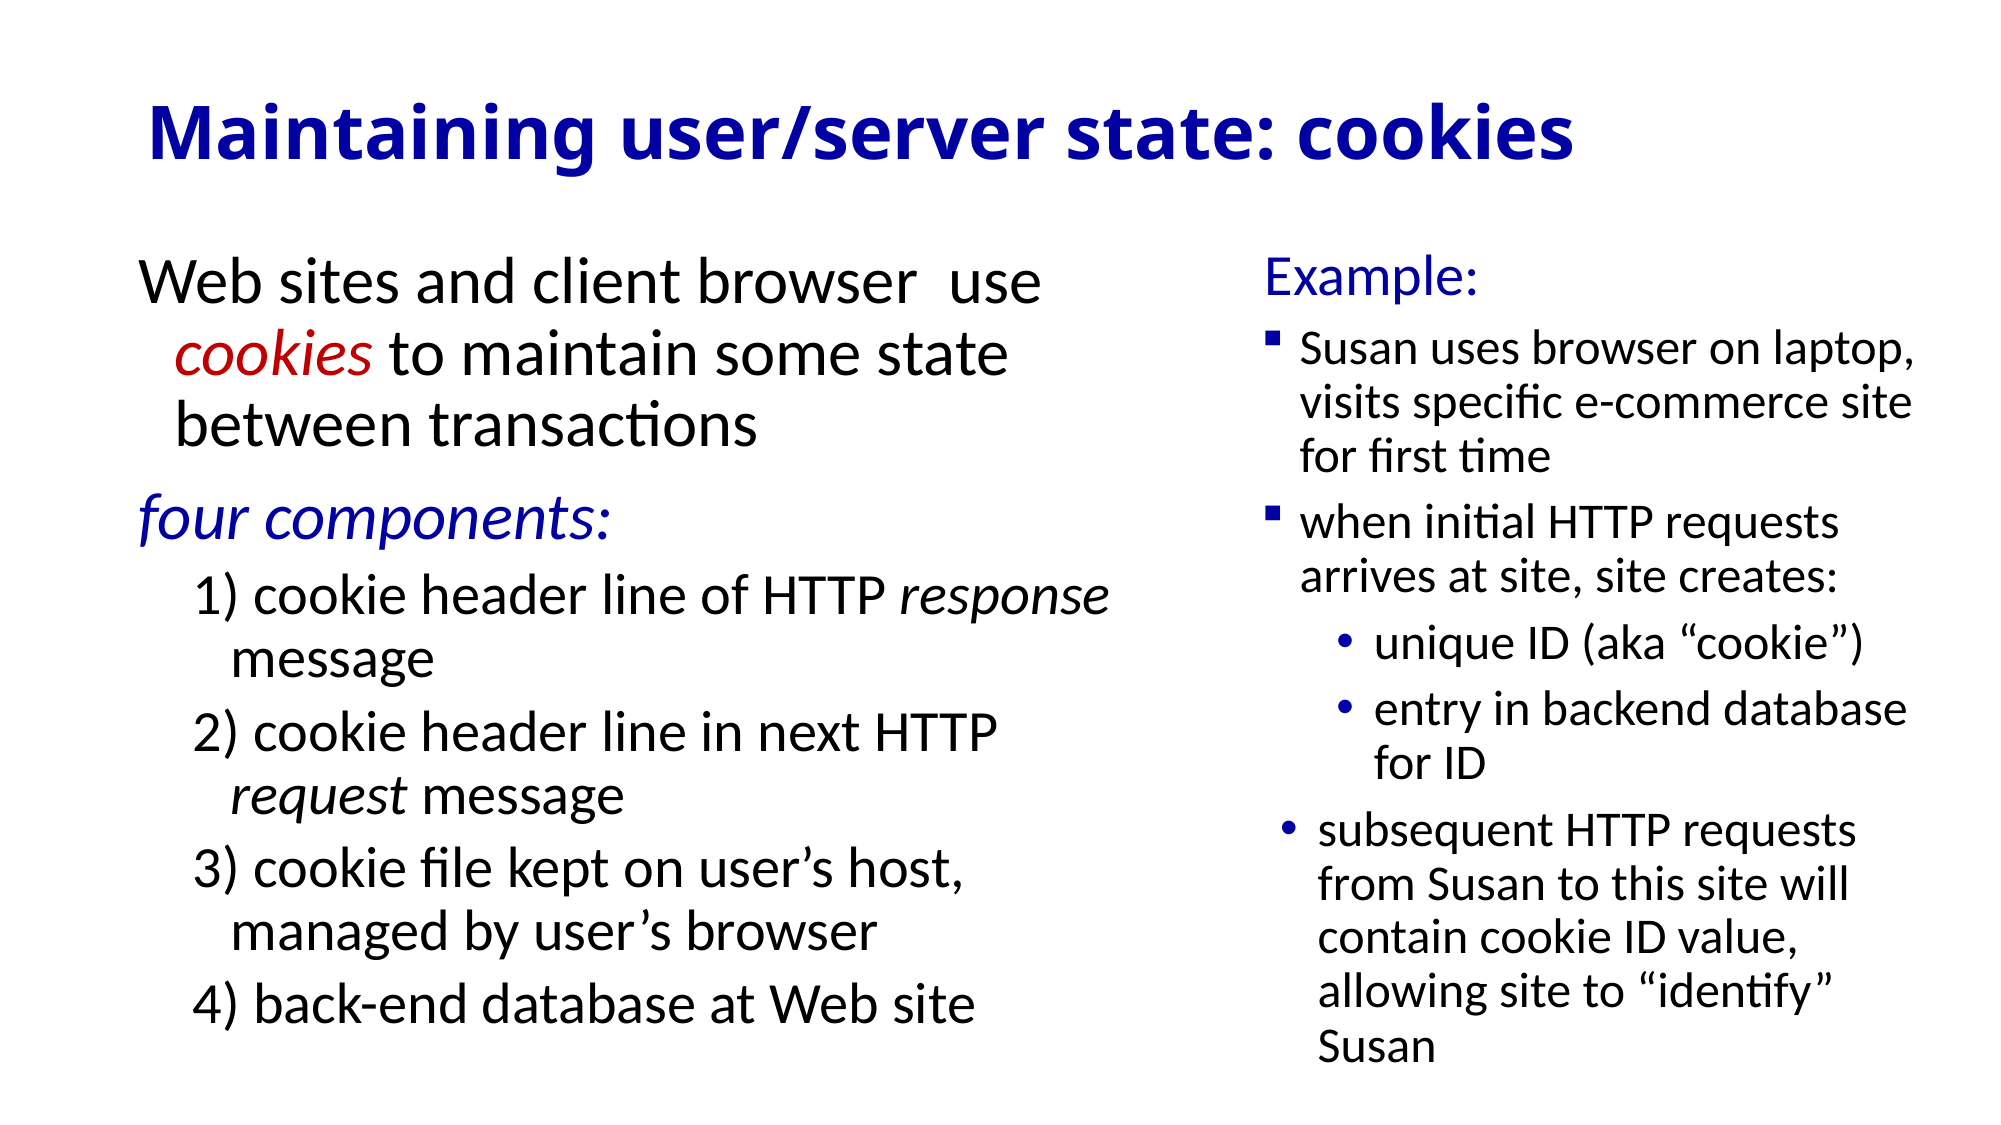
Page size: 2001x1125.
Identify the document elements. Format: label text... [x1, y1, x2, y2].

text_box Example: Susan uses browser on laptop, visits specific e-commerce site for first time when initial HTTP requests arrives at site, site creates: unique ID (aka “cookie”) entry in backend database for ID subsequent HTTP requests from Susan to this site will contain cookie ID value, allowing site to “identify” Susan [1246, 238, 1963, 1063]
title Maintaining user/server state: cookies [131, 62, 1856, 209]
text_box Web sites and client browser use cookies to maintain some state between transactions four components: 1) cookie header line of HTTP response message 2) cookie header line in next HTTP request message 3) cookie file kept on user’s host, managed by user’s browser 4) back-end database at Web site [102, 238, 1142, 1040]
